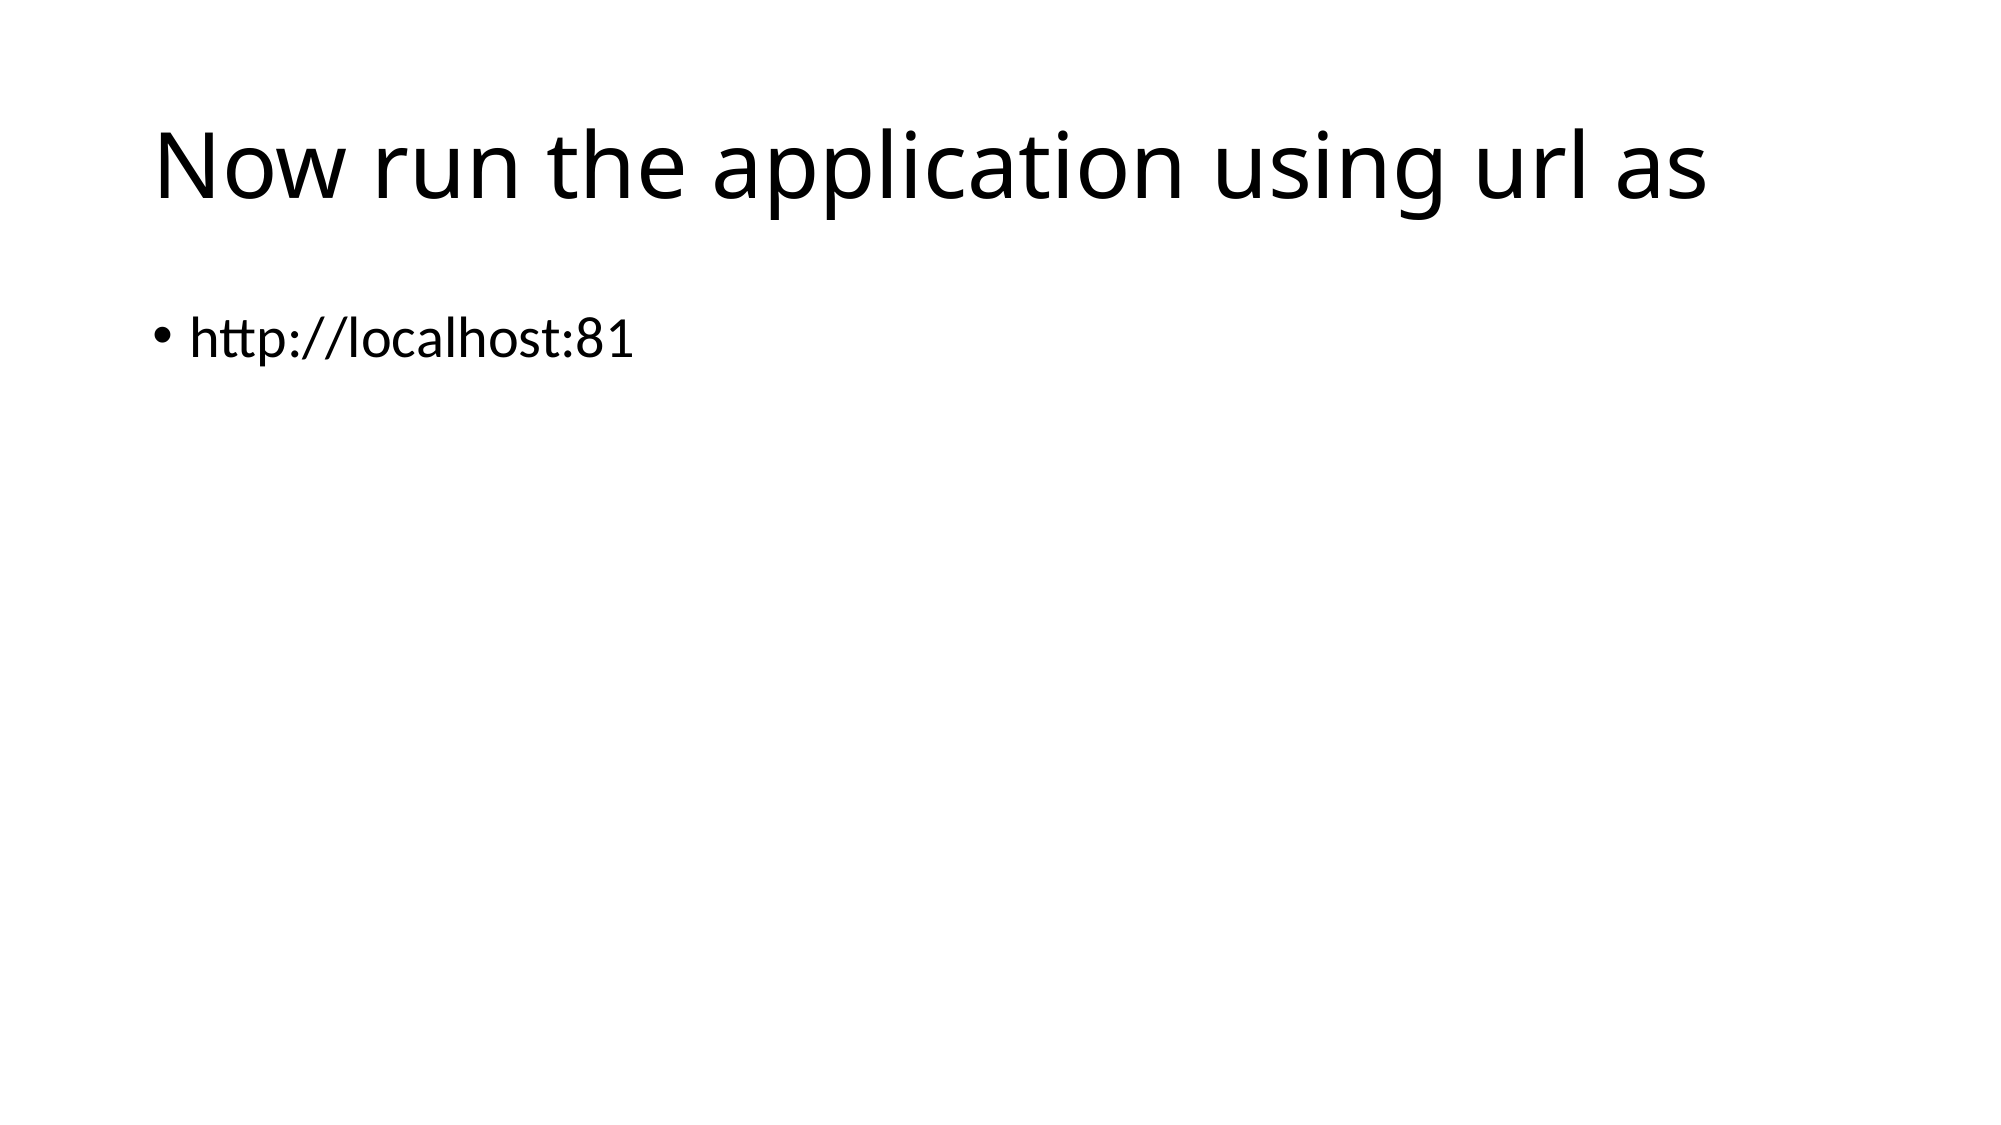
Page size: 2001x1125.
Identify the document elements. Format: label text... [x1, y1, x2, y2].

title Now run the application using url as [137, 59, 1863, 278]
list http://localhost:81 [137, 299, 1863, 1014]
